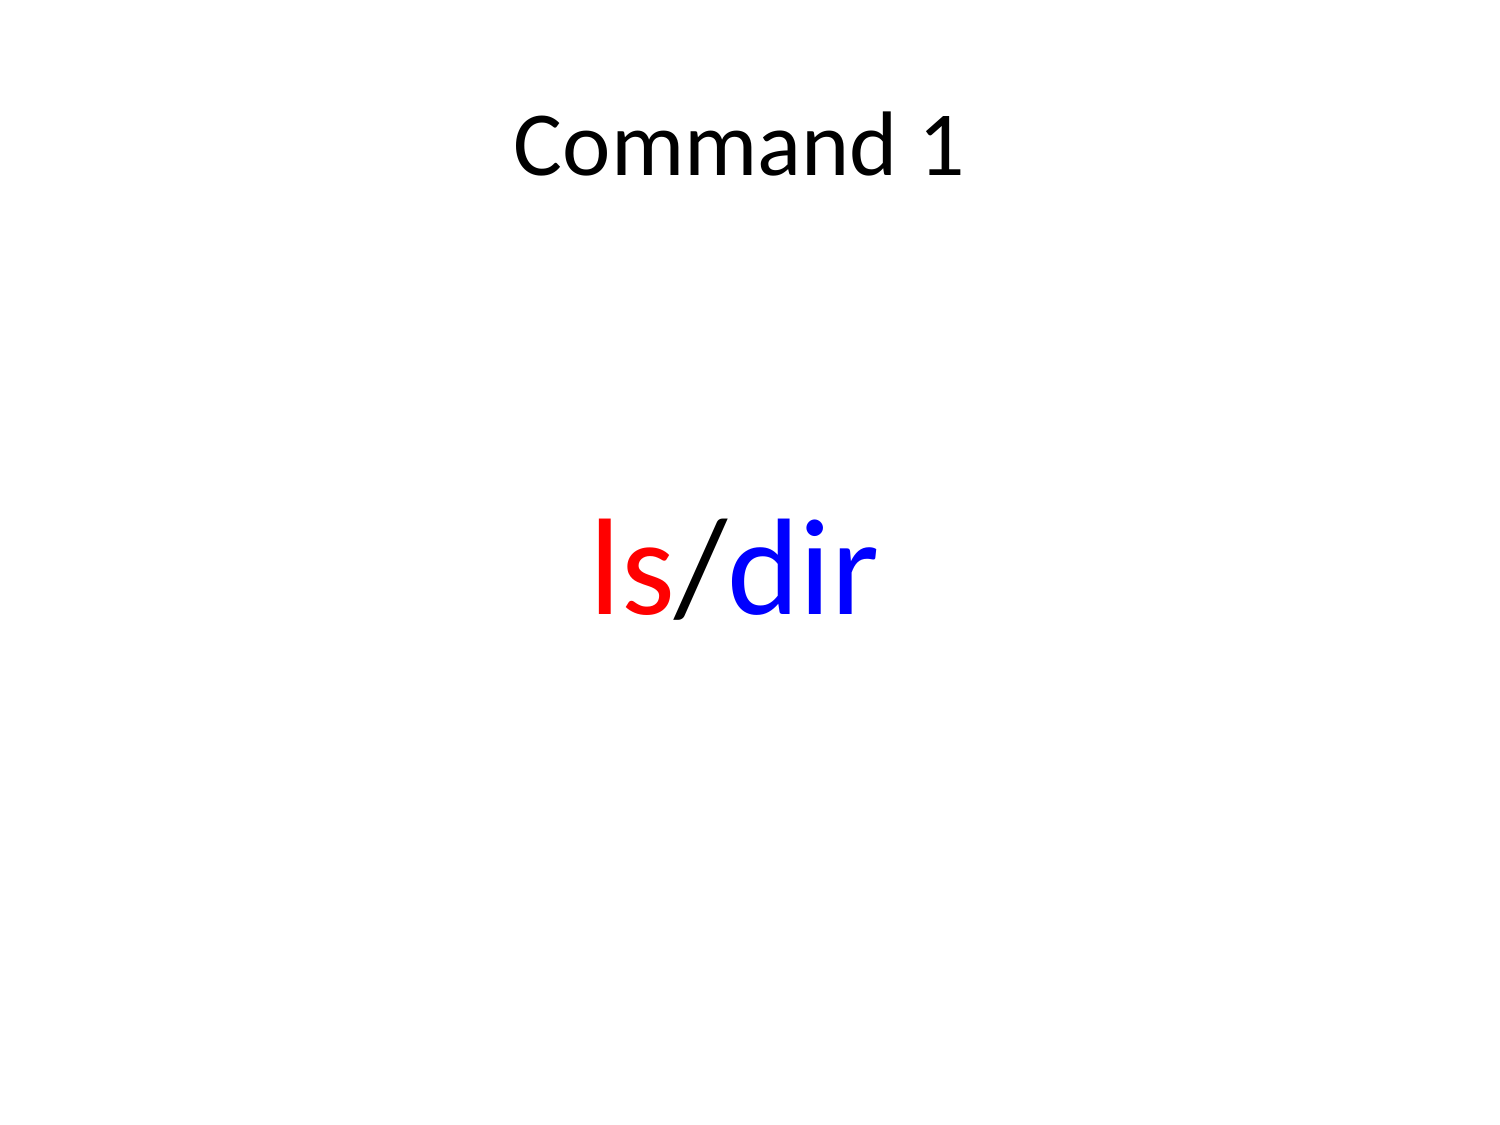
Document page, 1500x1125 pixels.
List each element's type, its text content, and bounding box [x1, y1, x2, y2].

title Command 1 [75, 45, 1425, 233]
list ls/dir [75, 469, 1425, 1005]
